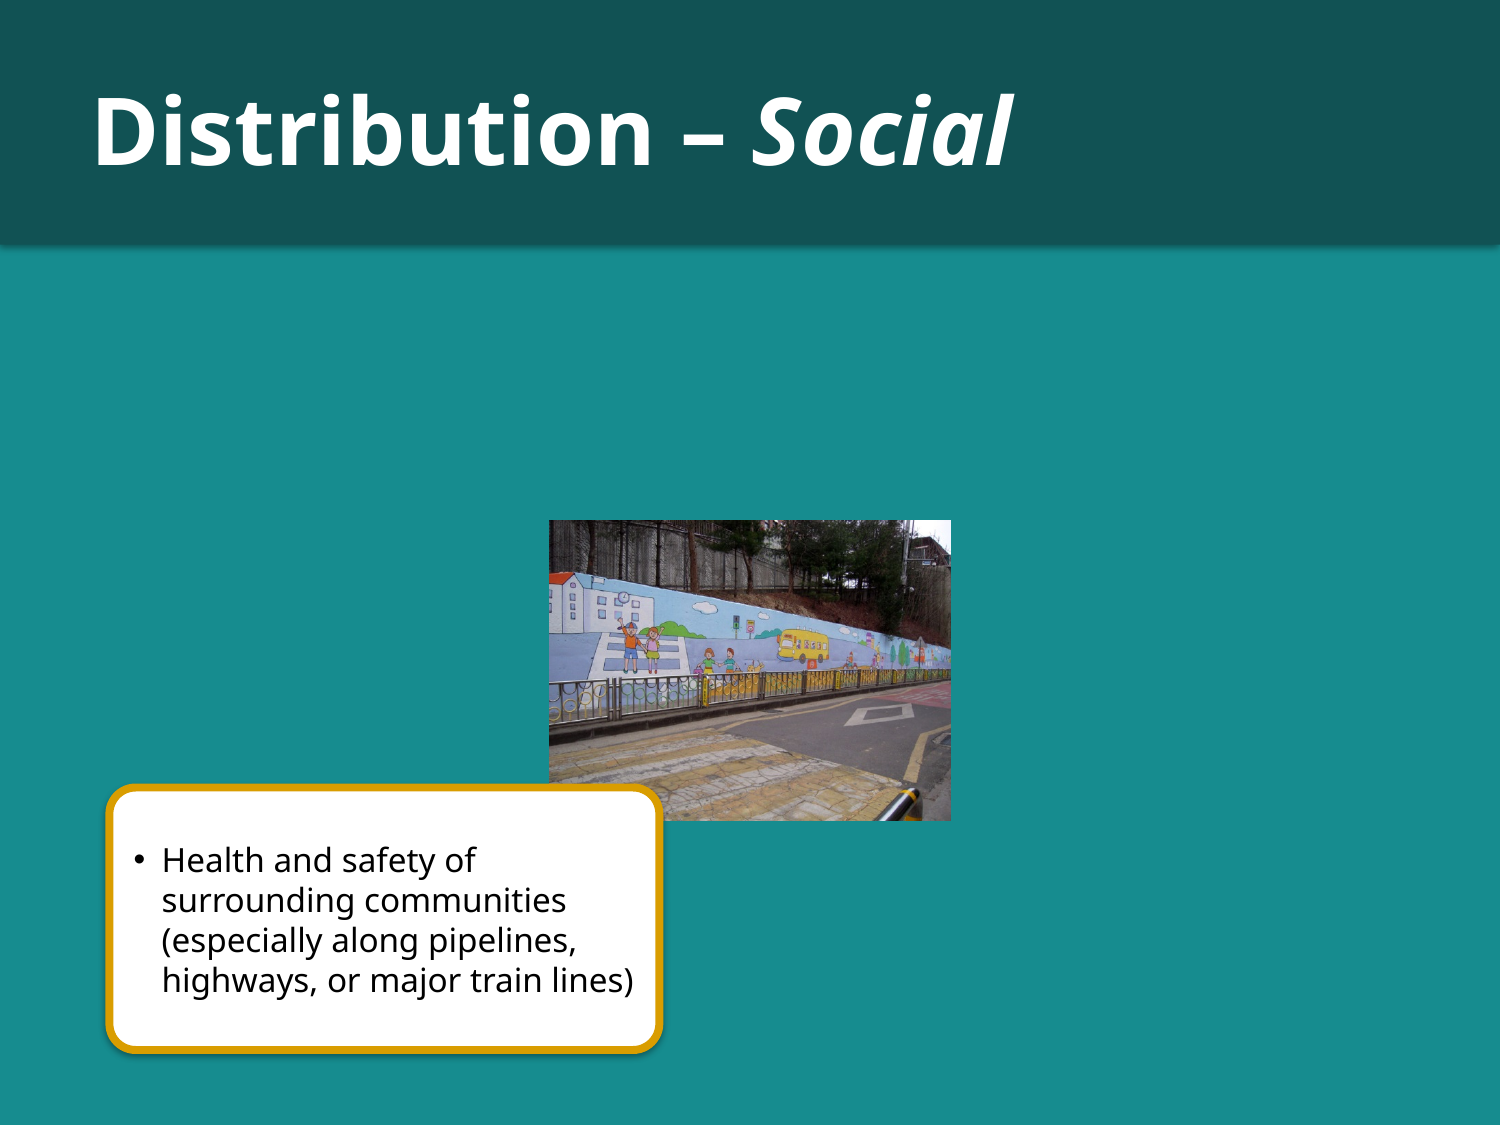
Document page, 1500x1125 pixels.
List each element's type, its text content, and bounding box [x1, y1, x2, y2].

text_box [109, 787, 660, 1050]
title Distribution – Social [75, 25, 1425, 231]
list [549, 520, 951, 821]
